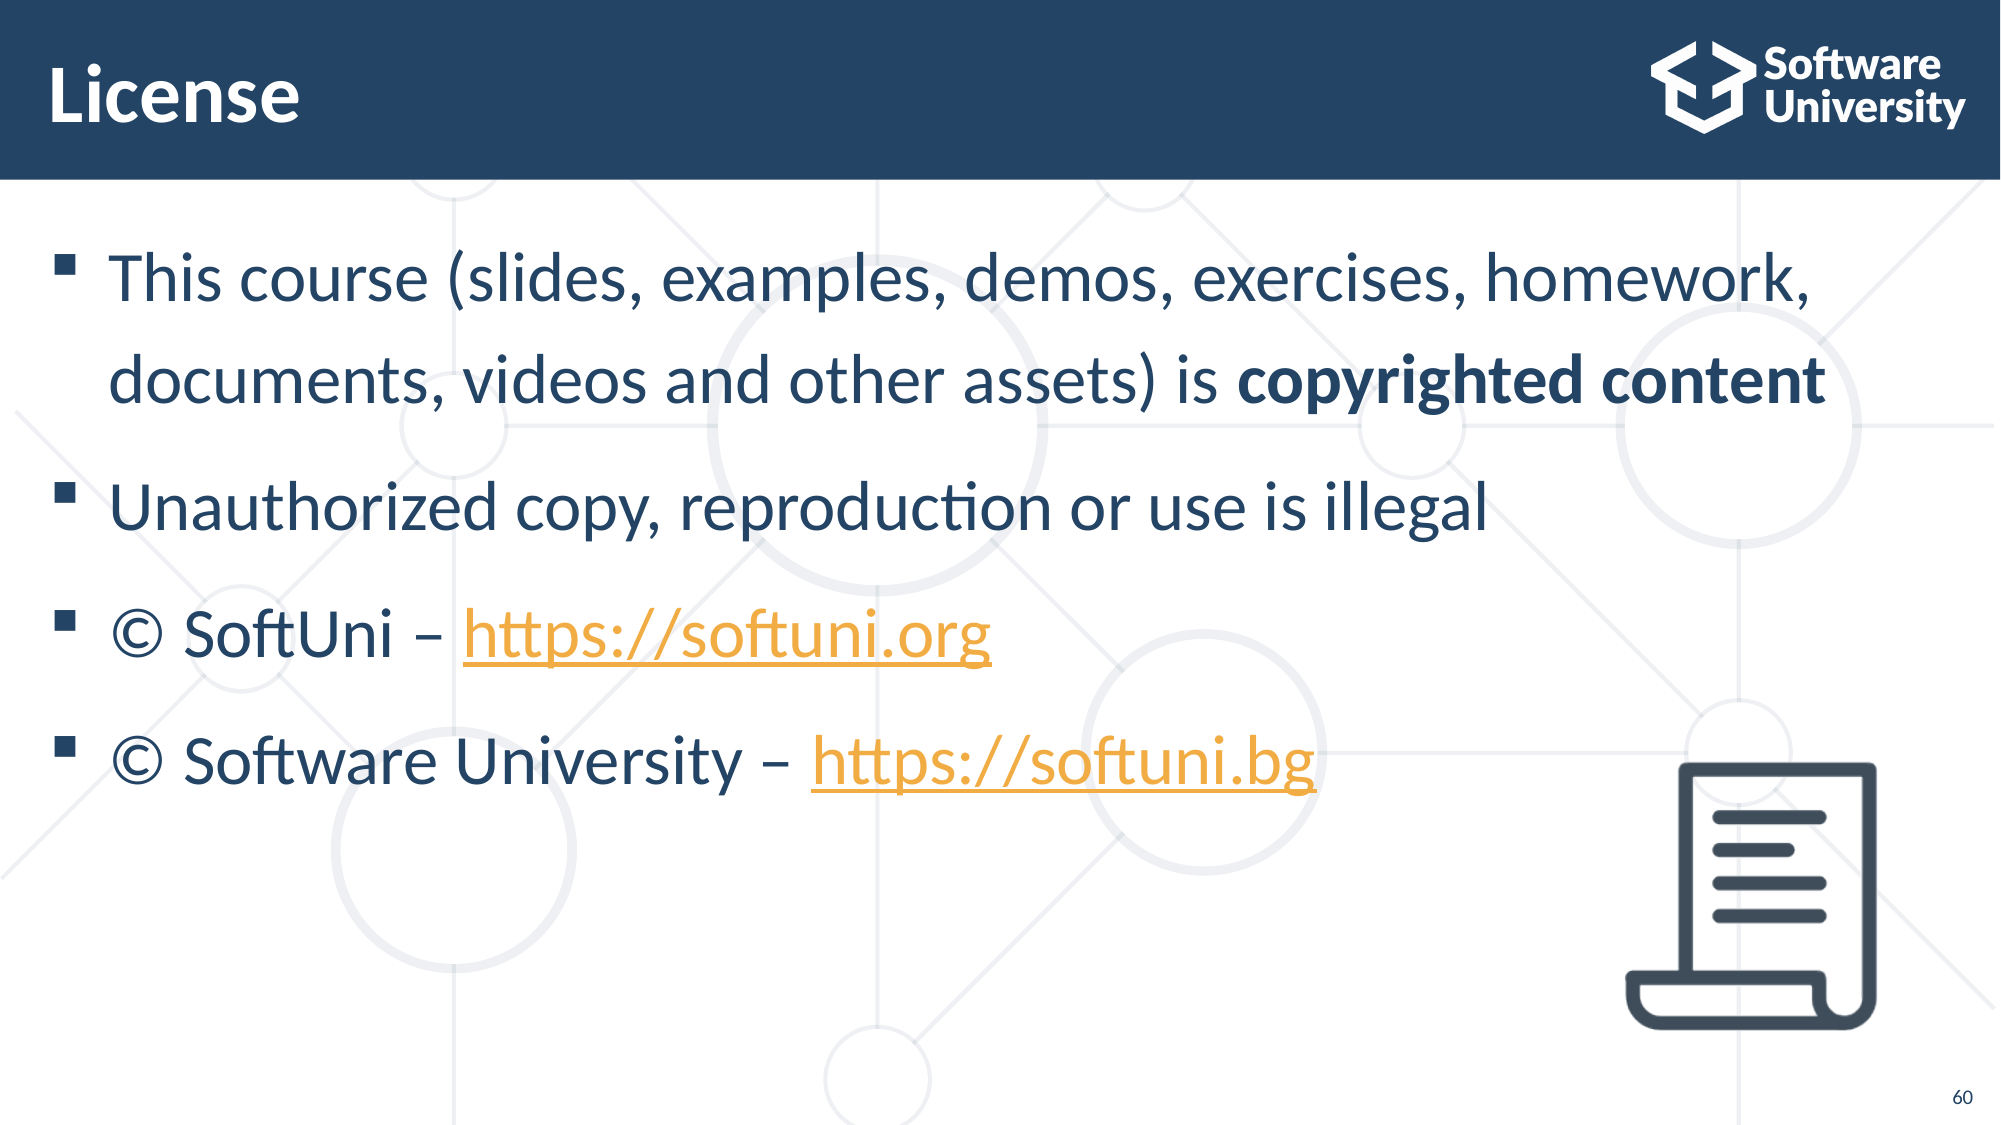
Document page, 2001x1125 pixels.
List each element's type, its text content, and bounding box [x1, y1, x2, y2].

picture [1598, 728, 1916, 1065]
list This course (slides, examples, demos, exercises, homework, documents, videos and other assets) is copyrighted content Unauthorized copy, reproduction or use is illegal © SoftUni – https://softuni.org © Software University – https://softuni.bg [31, 208, 1970, 1104]
picture [1651, 41, 1966, 134]
slide_number 60 [1927, 1067, 1989, 1117]
title License [31, 16, 1625, 162]
